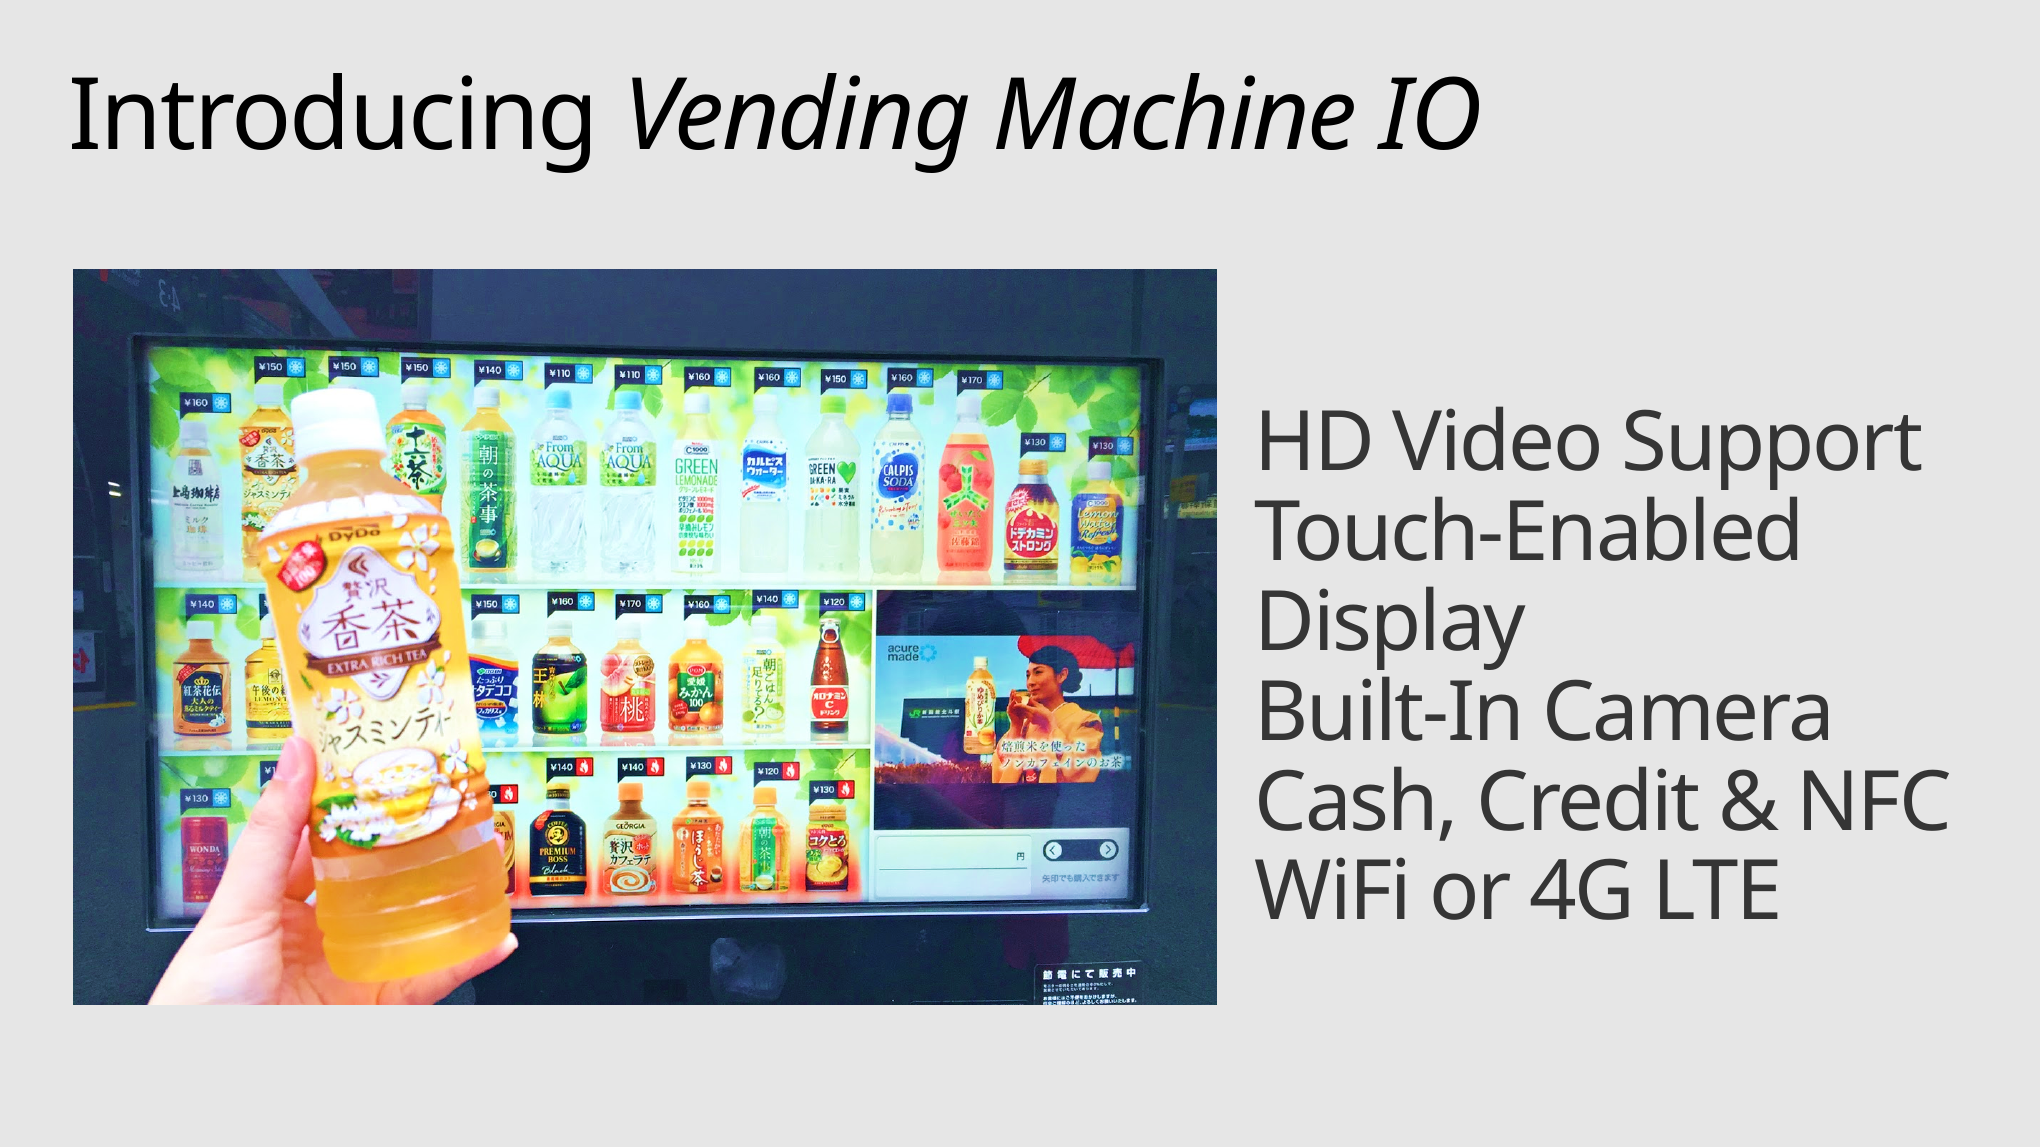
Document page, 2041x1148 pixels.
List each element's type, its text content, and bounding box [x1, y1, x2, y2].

title Introducing Vending Machine IO [45, 48, 1996, 199]
text_box HD Video Support Touch-Enabled Display Built-In Camera Cash, Credit & NFC WiFi or 4G LTE [1231, 383, 2041, 992]
picture [73, 269, 1217, 1005]
